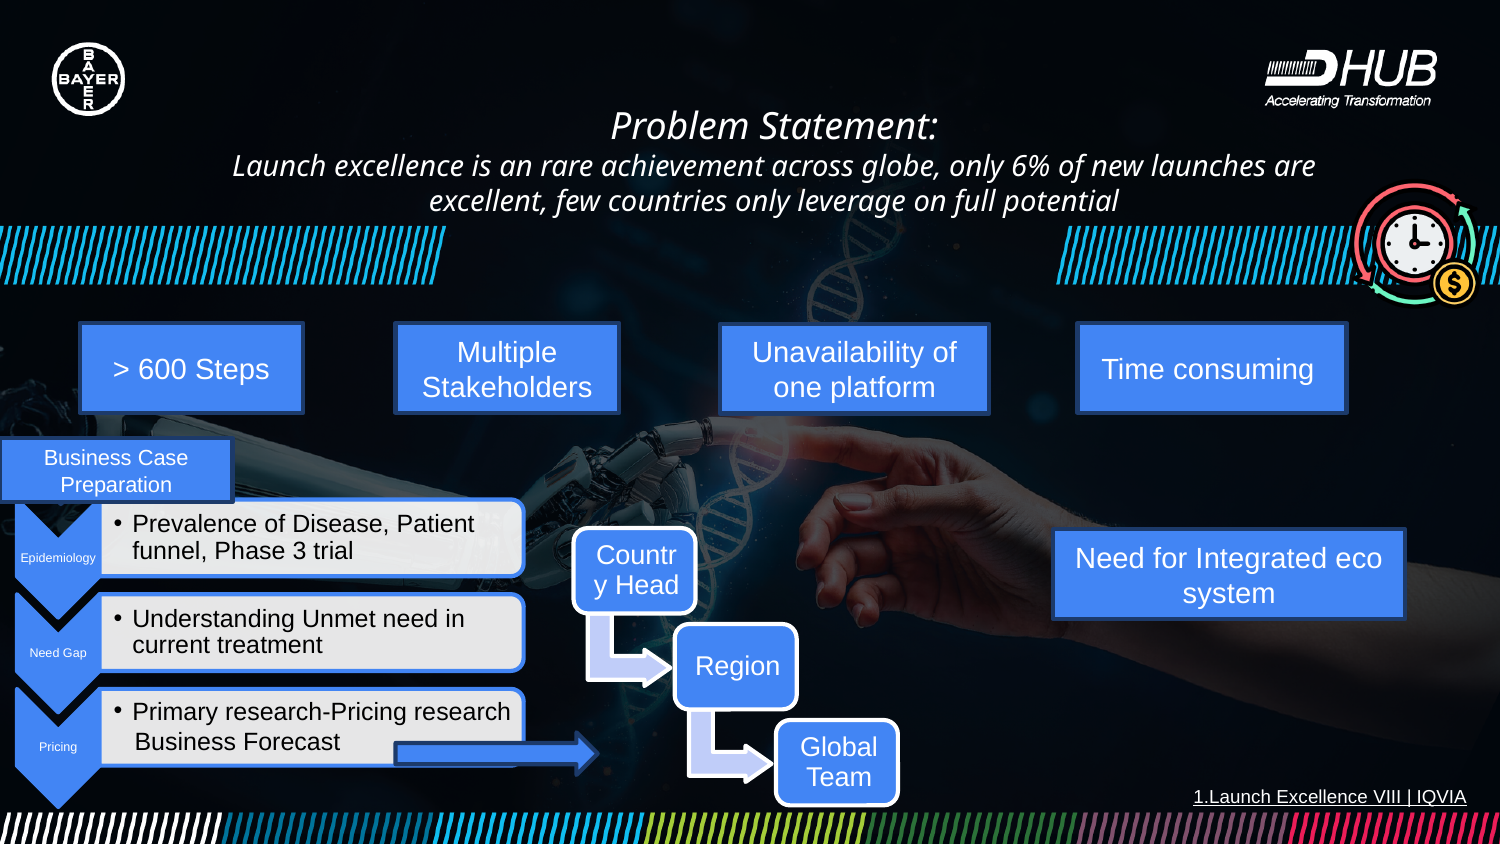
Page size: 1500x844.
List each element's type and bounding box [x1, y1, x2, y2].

picture [0, 0, 1500, 844]
text_box [16, 499, 524, 808]
text_box [482, 526, 990, 808]
